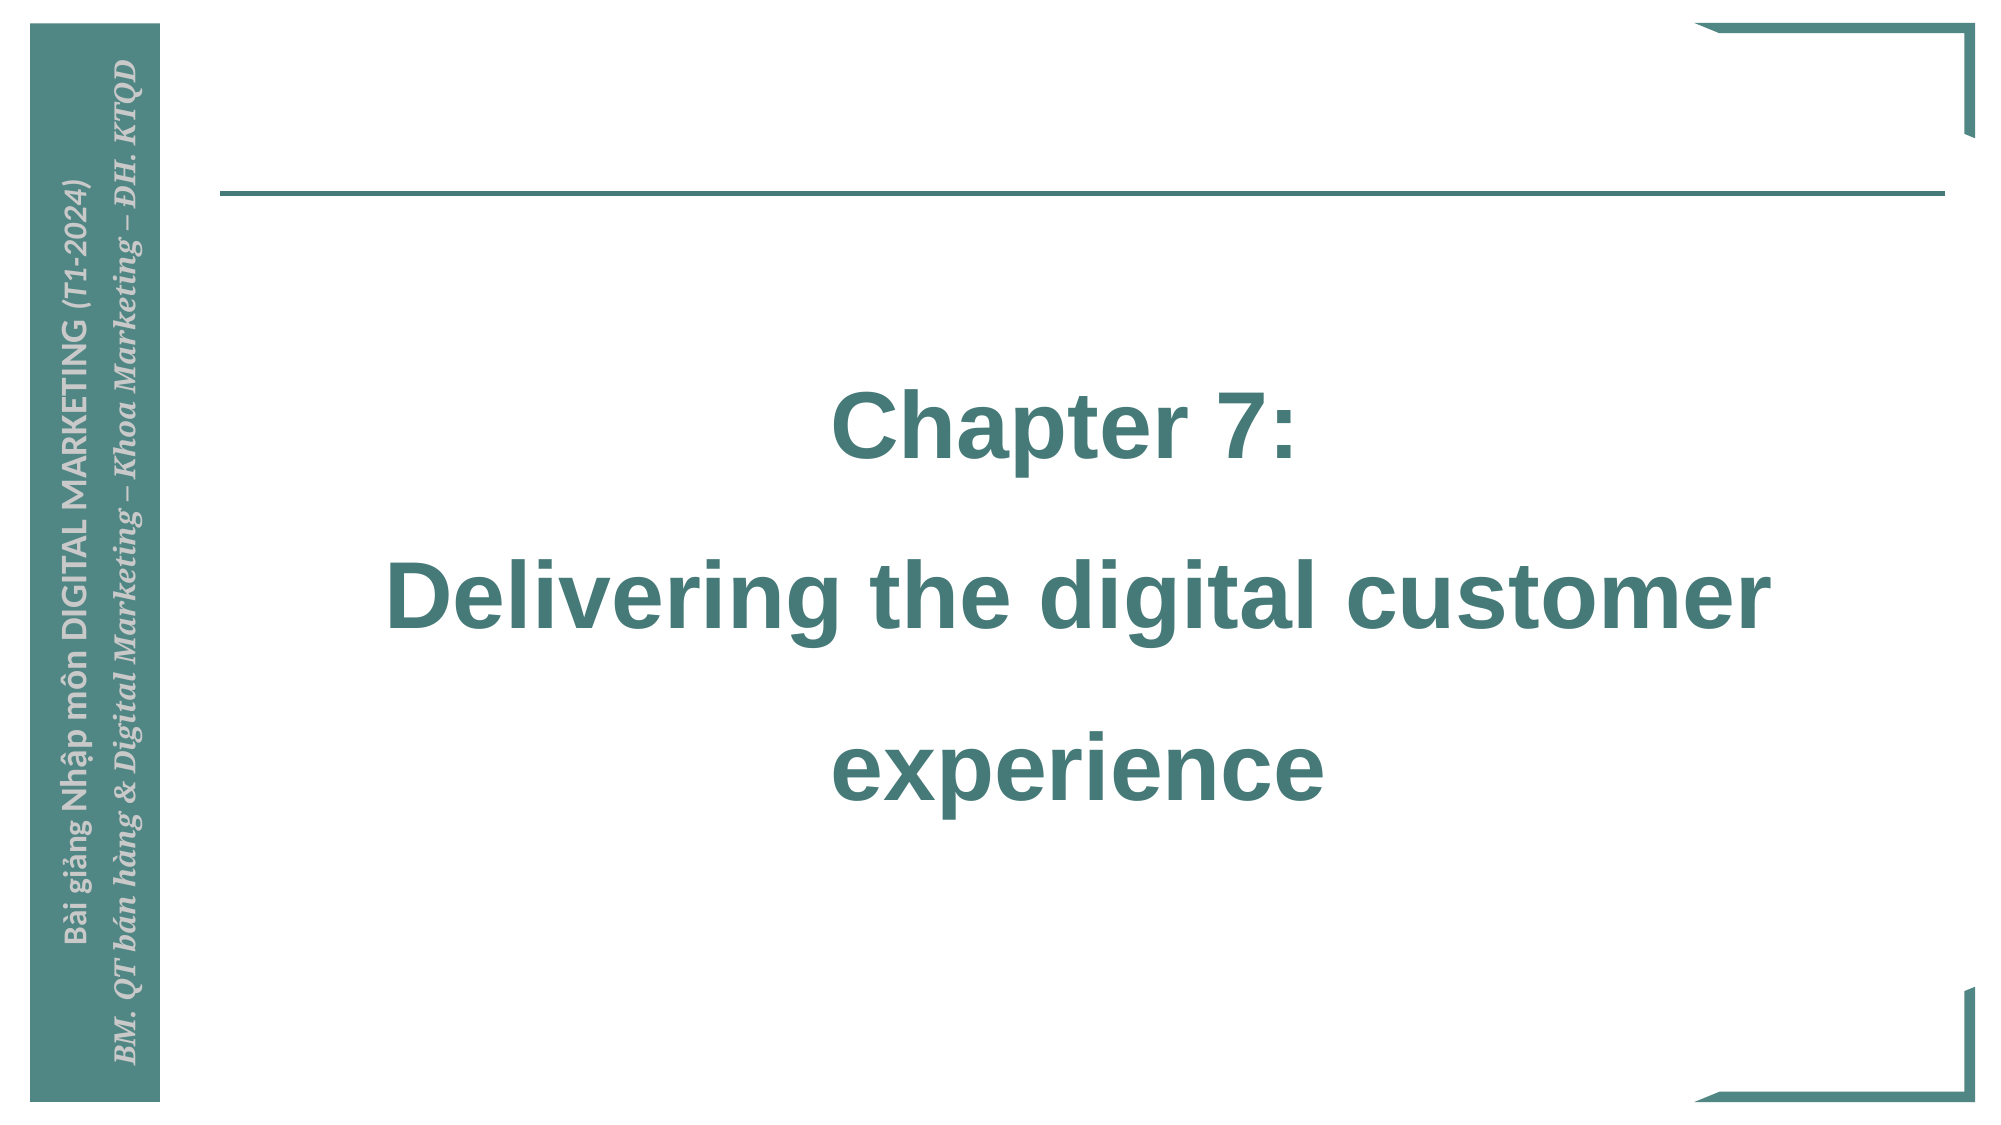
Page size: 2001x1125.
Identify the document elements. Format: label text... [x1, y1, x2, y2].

text_box Chapter 7: Delivering the digital customer experience [157, 296, 2000, 829]
